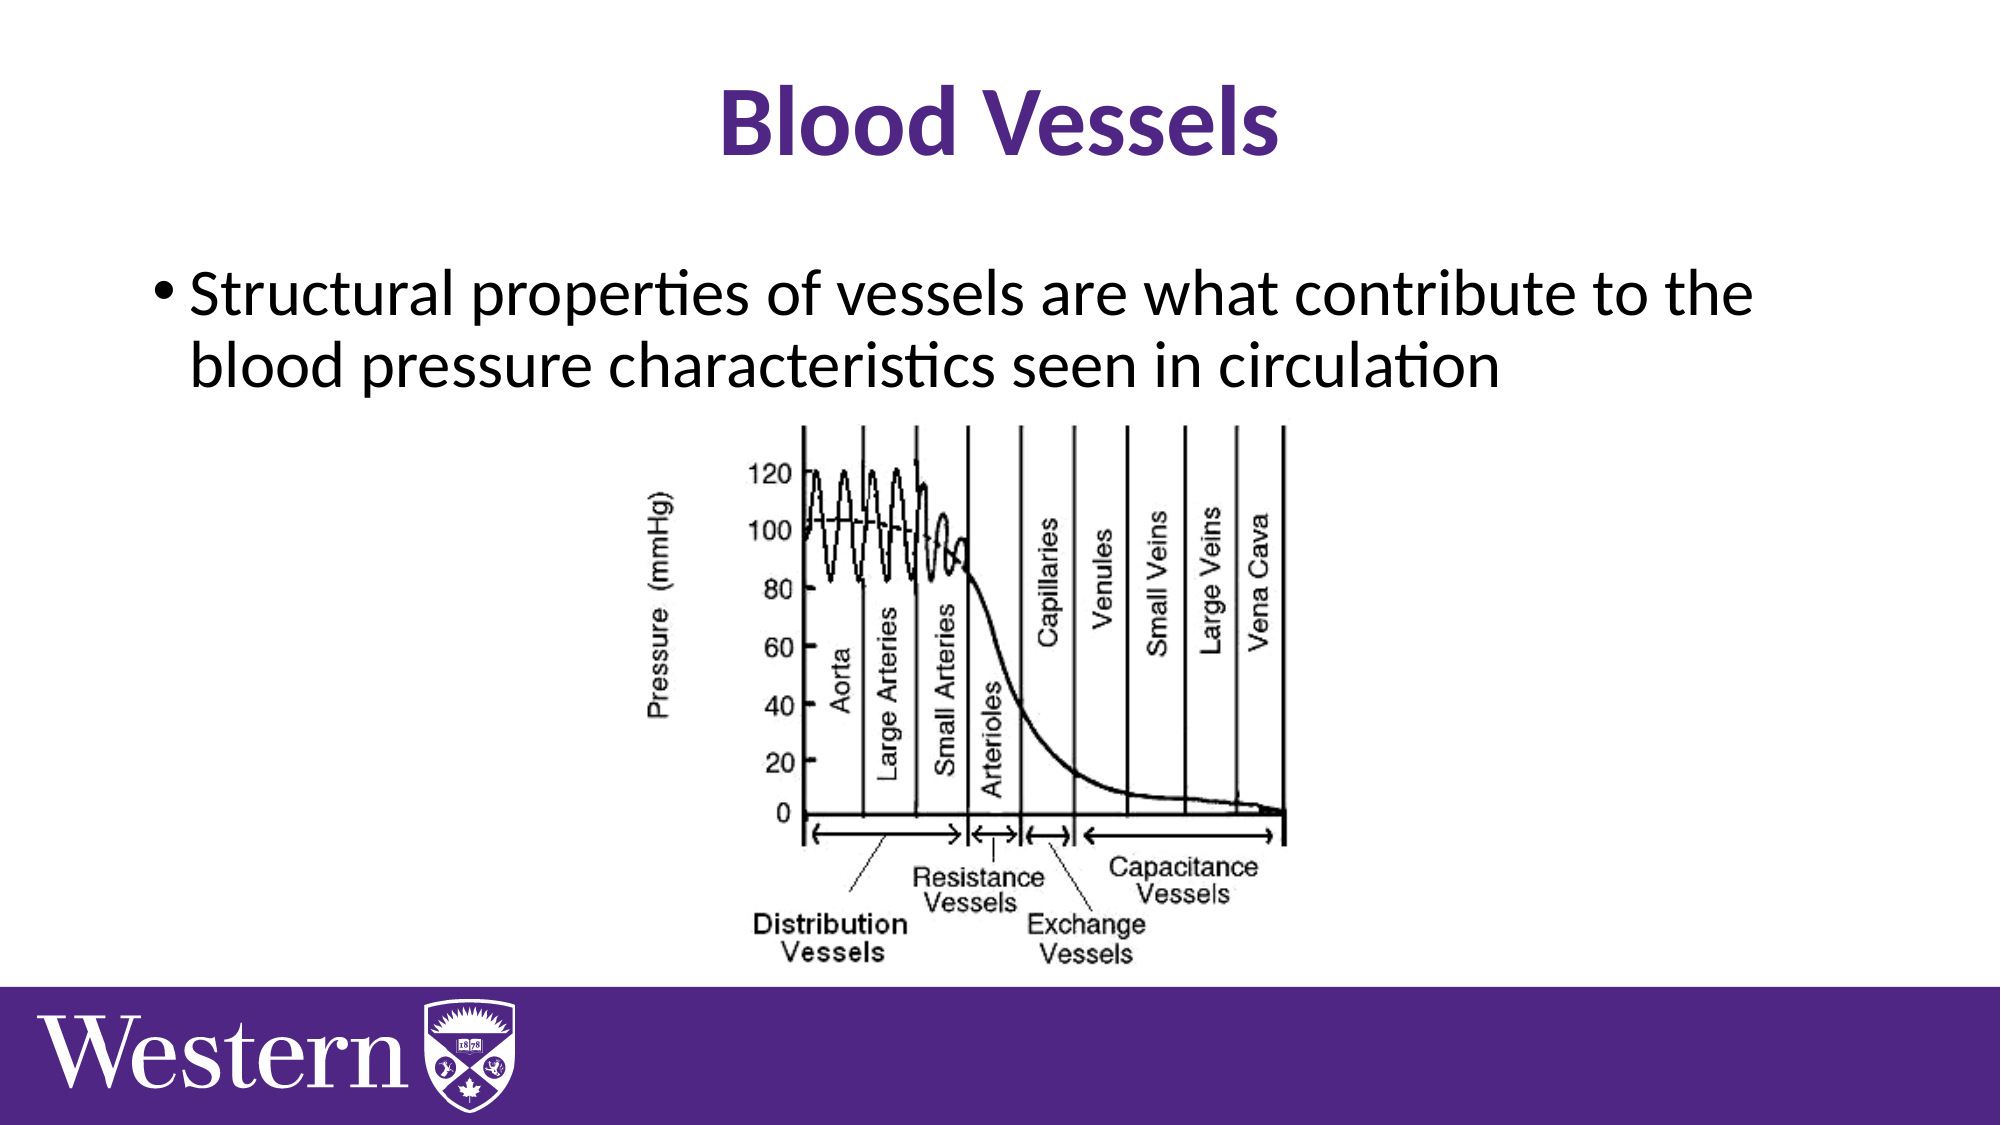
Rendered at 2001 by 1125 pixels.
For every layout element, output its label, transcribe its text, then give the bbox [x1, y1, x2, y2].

picture [37, 999, 515, 1113]
picture [634, 361, 1366, 987]
text_box [0, 986, 2000, 1125]
title Blood Vessels [137, 32, 1863, 213]
list Structural properties of vessels are what contribute to the blood pressure characteristics seen in circulation [137, 249, 1863, 975]
